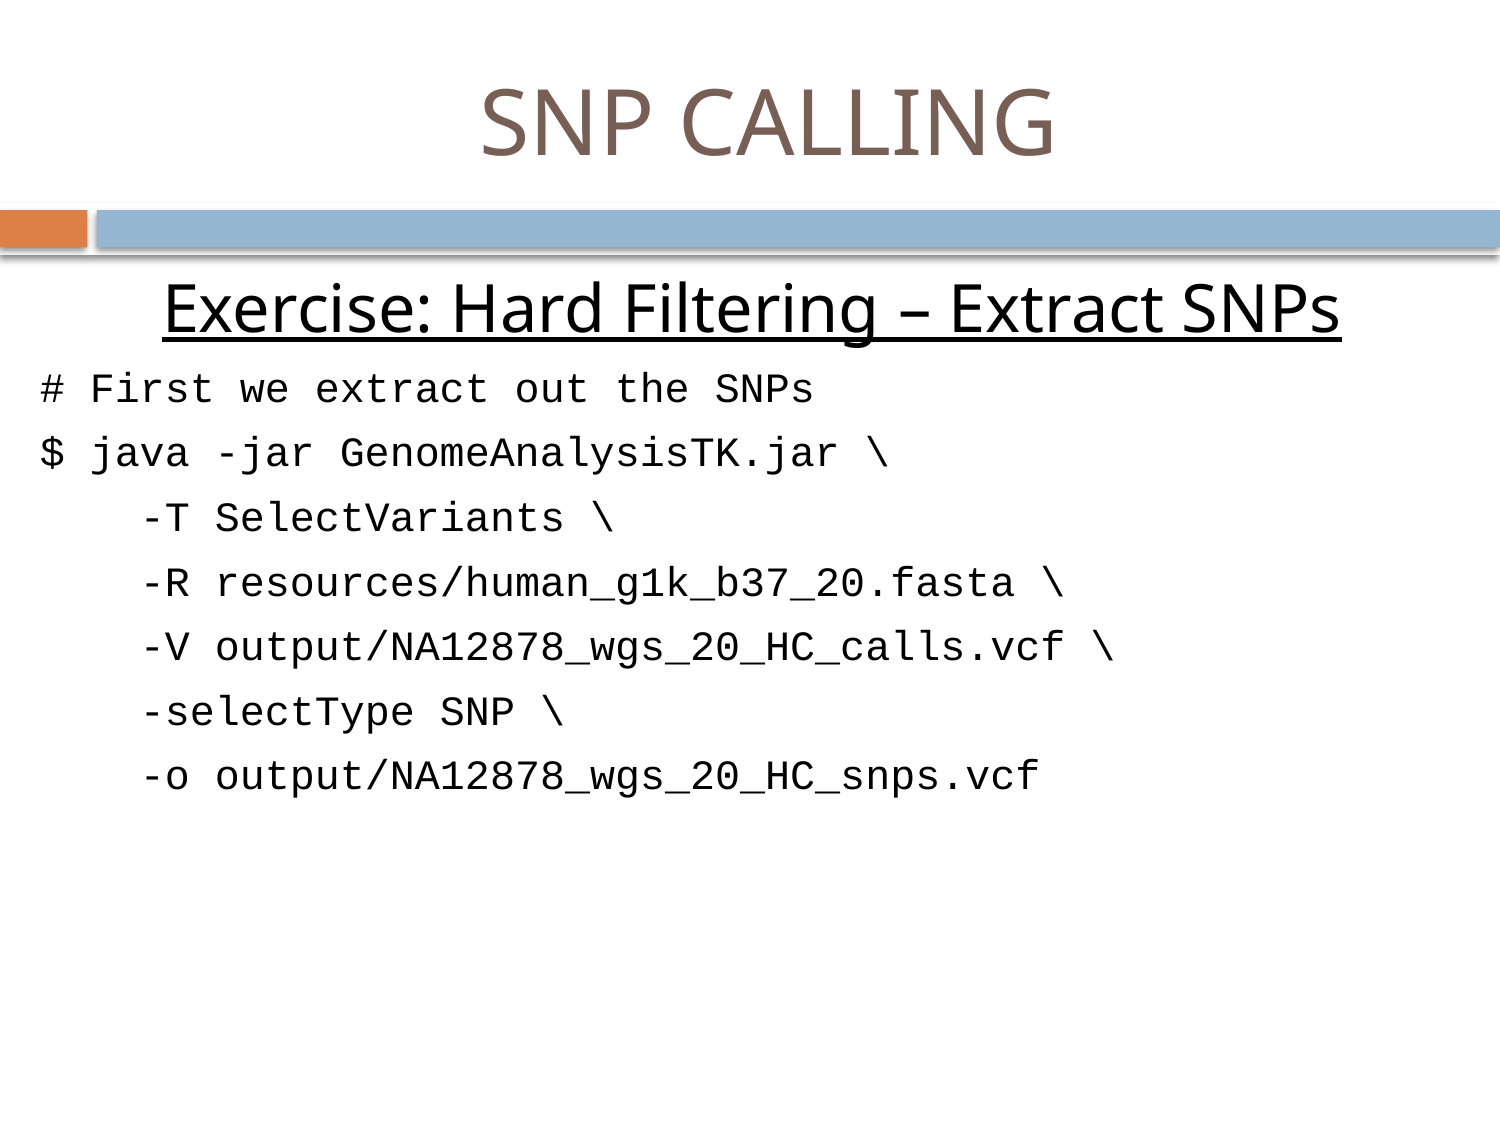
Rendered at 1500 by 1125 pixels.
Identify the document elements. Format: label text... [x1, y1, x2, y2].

title SNP CALLING [100, 37, 1438, 200]
list Exercise: Hard Filtering – Extract SNPs # First we extract out the SNPs $ java -jar GenomeAnalysisTK.jar \ -T SelectVariants \ -R resources/human_g1k_b37_20.fasta \ -V output/NA12878_wgs_20_HC_calls.vcf \ -selectType SNP \ -o output/NA12878_wgs_20_HC_snps.vcf [24, 258, 1480, 1105]
